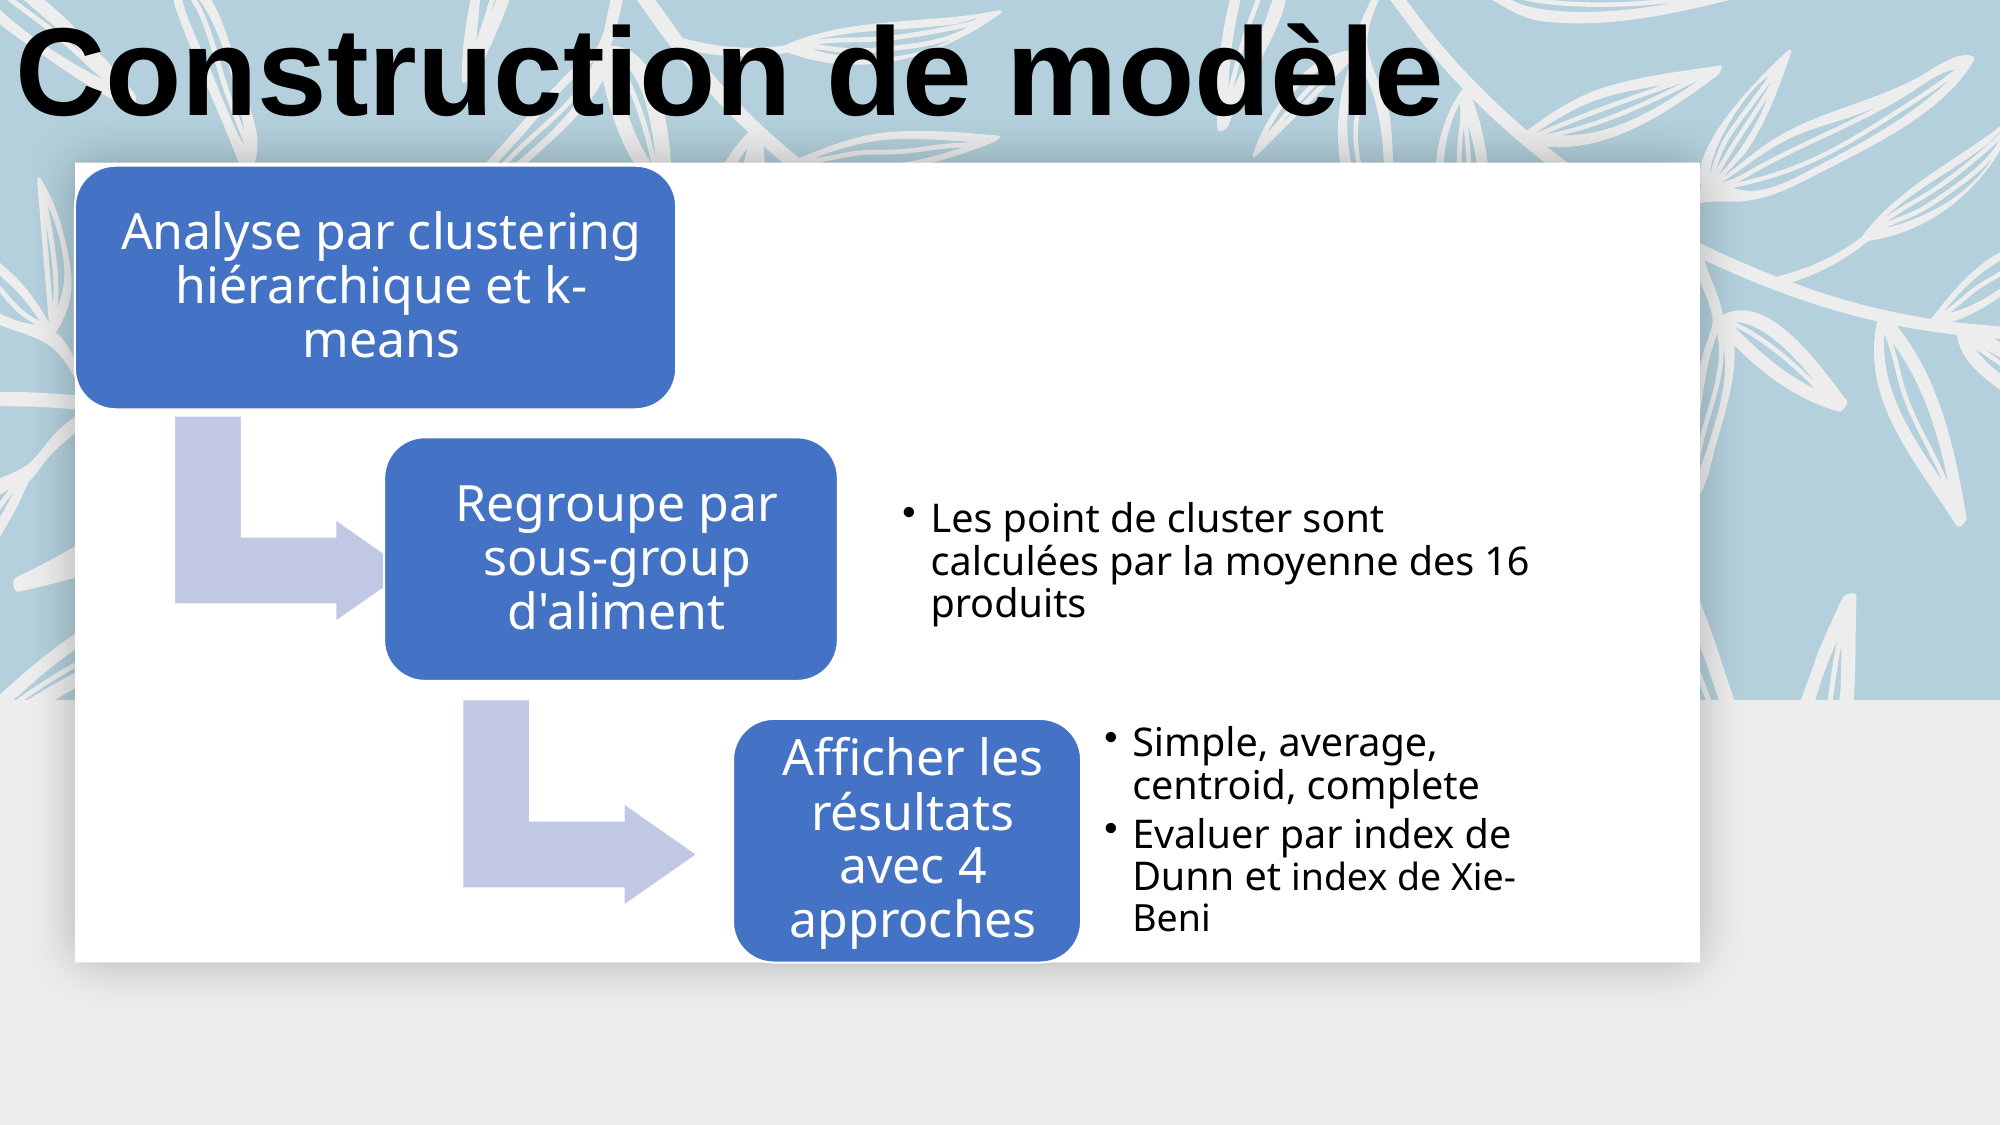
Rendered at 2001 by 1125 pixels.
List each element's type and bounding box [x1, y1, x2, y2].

text_box [74, 162, 1700, 963]
text_box [0, 700, 2000, 1125]
text_box [0, 0, 2000, 700]
